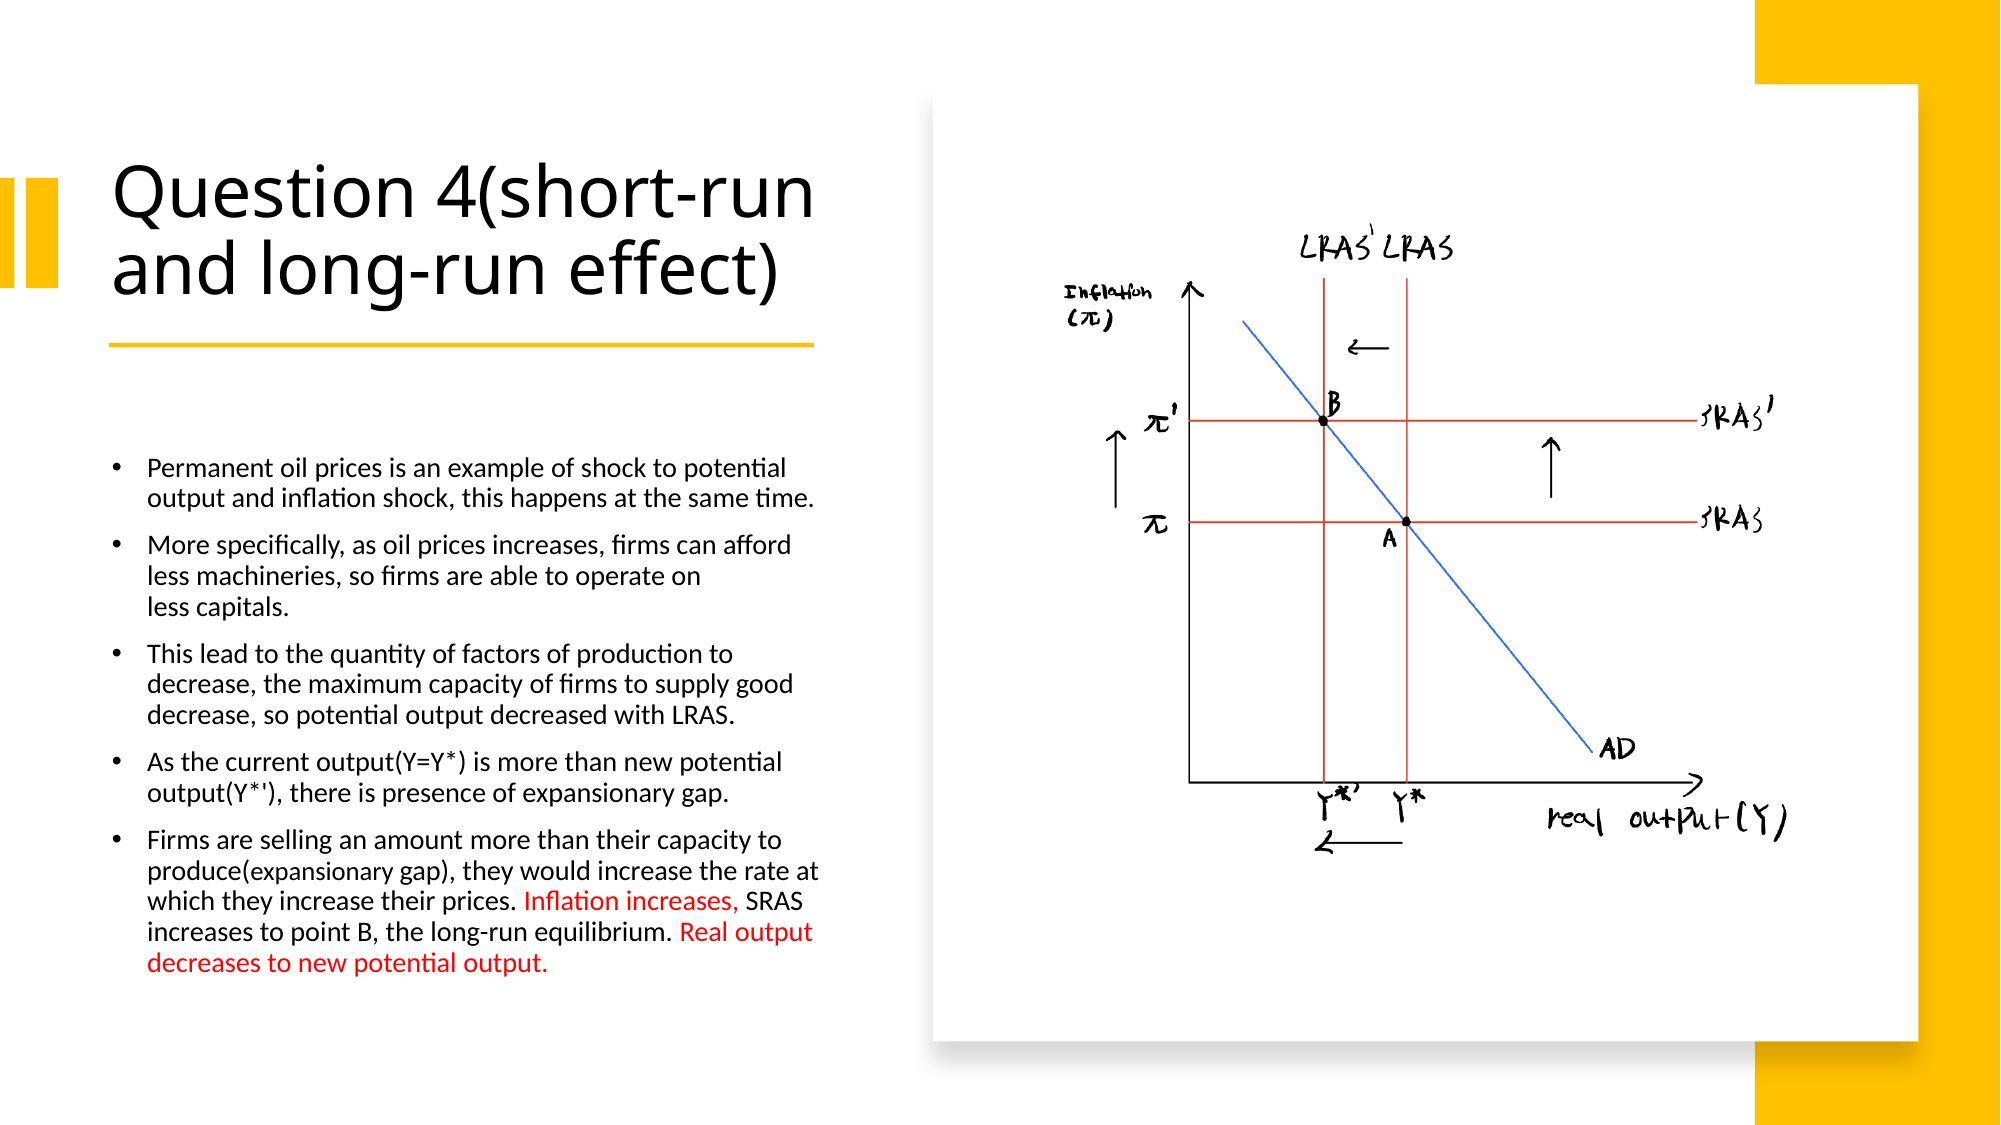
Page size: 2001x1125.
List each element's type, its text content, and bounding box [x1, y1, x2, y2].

text_box [0, 0, 1754, 1125]
picture [1019, 202, 1870, 878]
title Question 4(short-run and long-run effect) [96, 140, 845, 326]
text_box [1754, 0, 2000, 1125]
list Permanent oil prices is an example of shock to potential output and inflation shock, this happens at the same time. More specifically, as oil prices increases, firms can afford less machineries, so firms are able to operate on less capitals. This lead to the quantity of factors of production to decrease, the maximum capacity of firms to supply good decrease, so potential output decreased with LRAS. As the current output(Y=Y*) is more than new potential output(Y*'), there is presence of expansionary gap. Firms are selling an amount more than their capacity to produce(expansionary gap), they would increase the rate at which they increase their prices. Inflation increases, SRAS increases to point B, the long-run equilibrium. Real output decreases to new potential output. [96, 347, 845, 1001]
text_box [0, 177, 59, 289]
text_box [932, 83, 1919, 1042]
text_box [108, 342, 815, 347]
